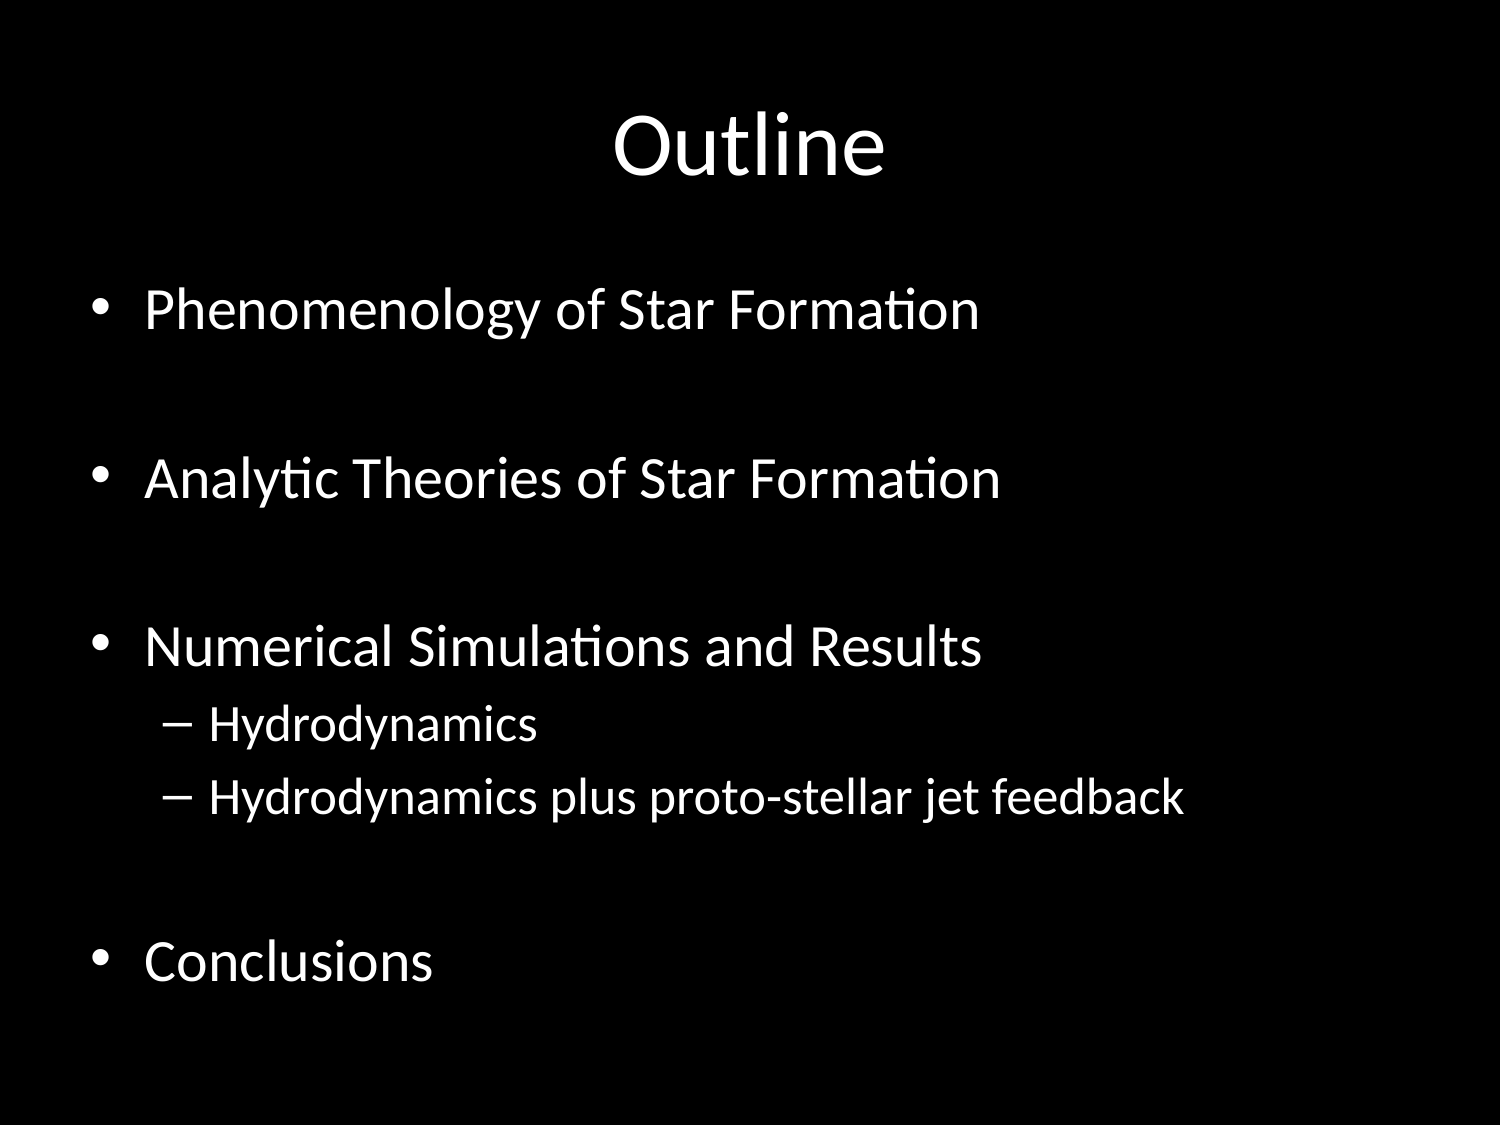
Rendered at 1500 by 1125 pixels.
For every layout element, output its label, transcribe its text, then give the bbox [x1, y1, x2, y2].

list Phenomenology of Star Formation Analytic Theories of Star Formation Numerical Simulations and Results Hydrodynamics Hydrodynamics plus proto-stellar jet feedback Conclusions [75, 262, 1425, 1005]
title Outline [75, 45, 1425, 233]
